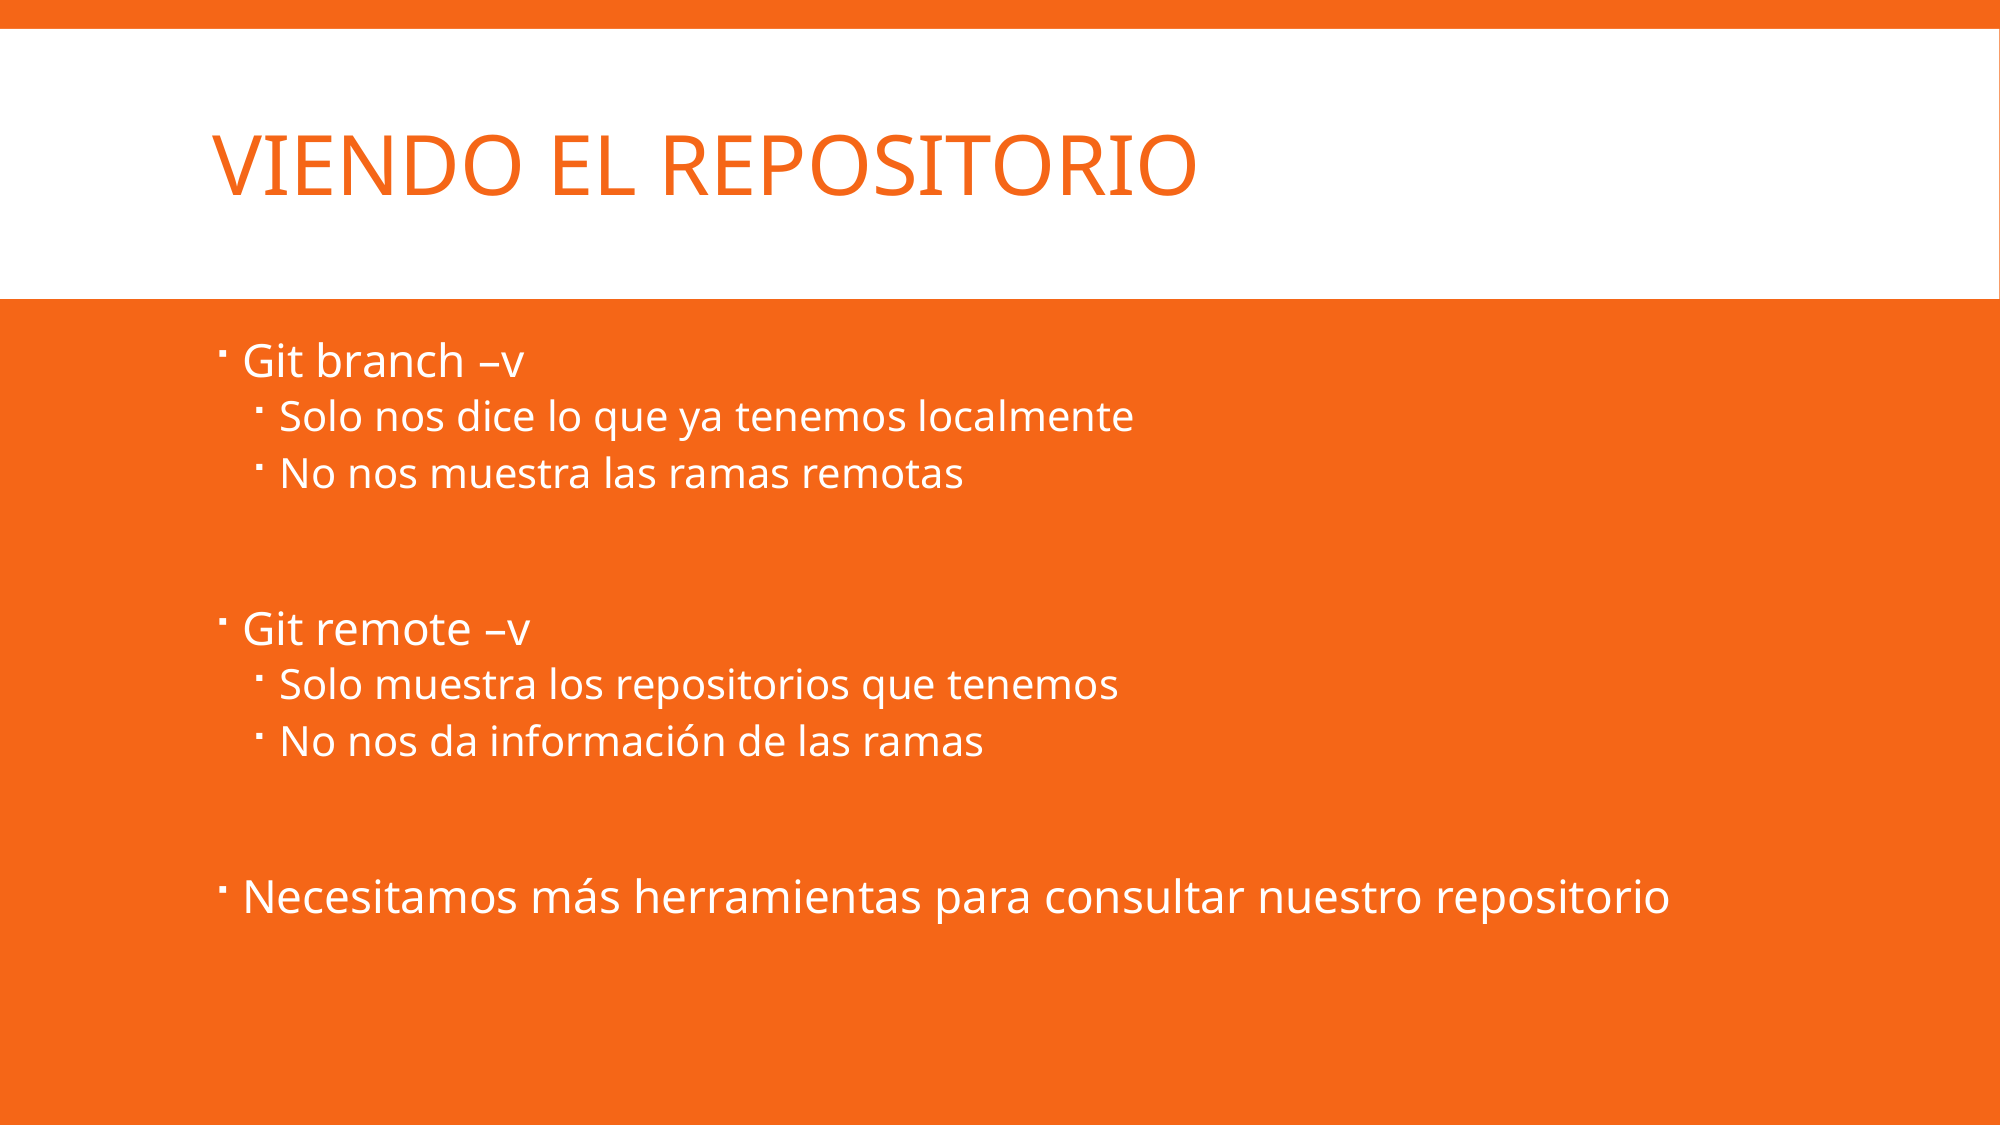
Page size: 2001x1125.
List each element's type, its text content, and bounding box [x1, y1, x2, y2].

title Viendo el repositorio [197, 46, 1803, 295]
list Git branch –v Solo nos dice lo que ya tenemos localmente No nos muestra las ramas remotas Git remote –v Solo muestra los repositorios que tenemos No nos da información de las ramas Necesitamos más herramientas para consultar nuestro repositorio [197, 329, 1803, 1020]
